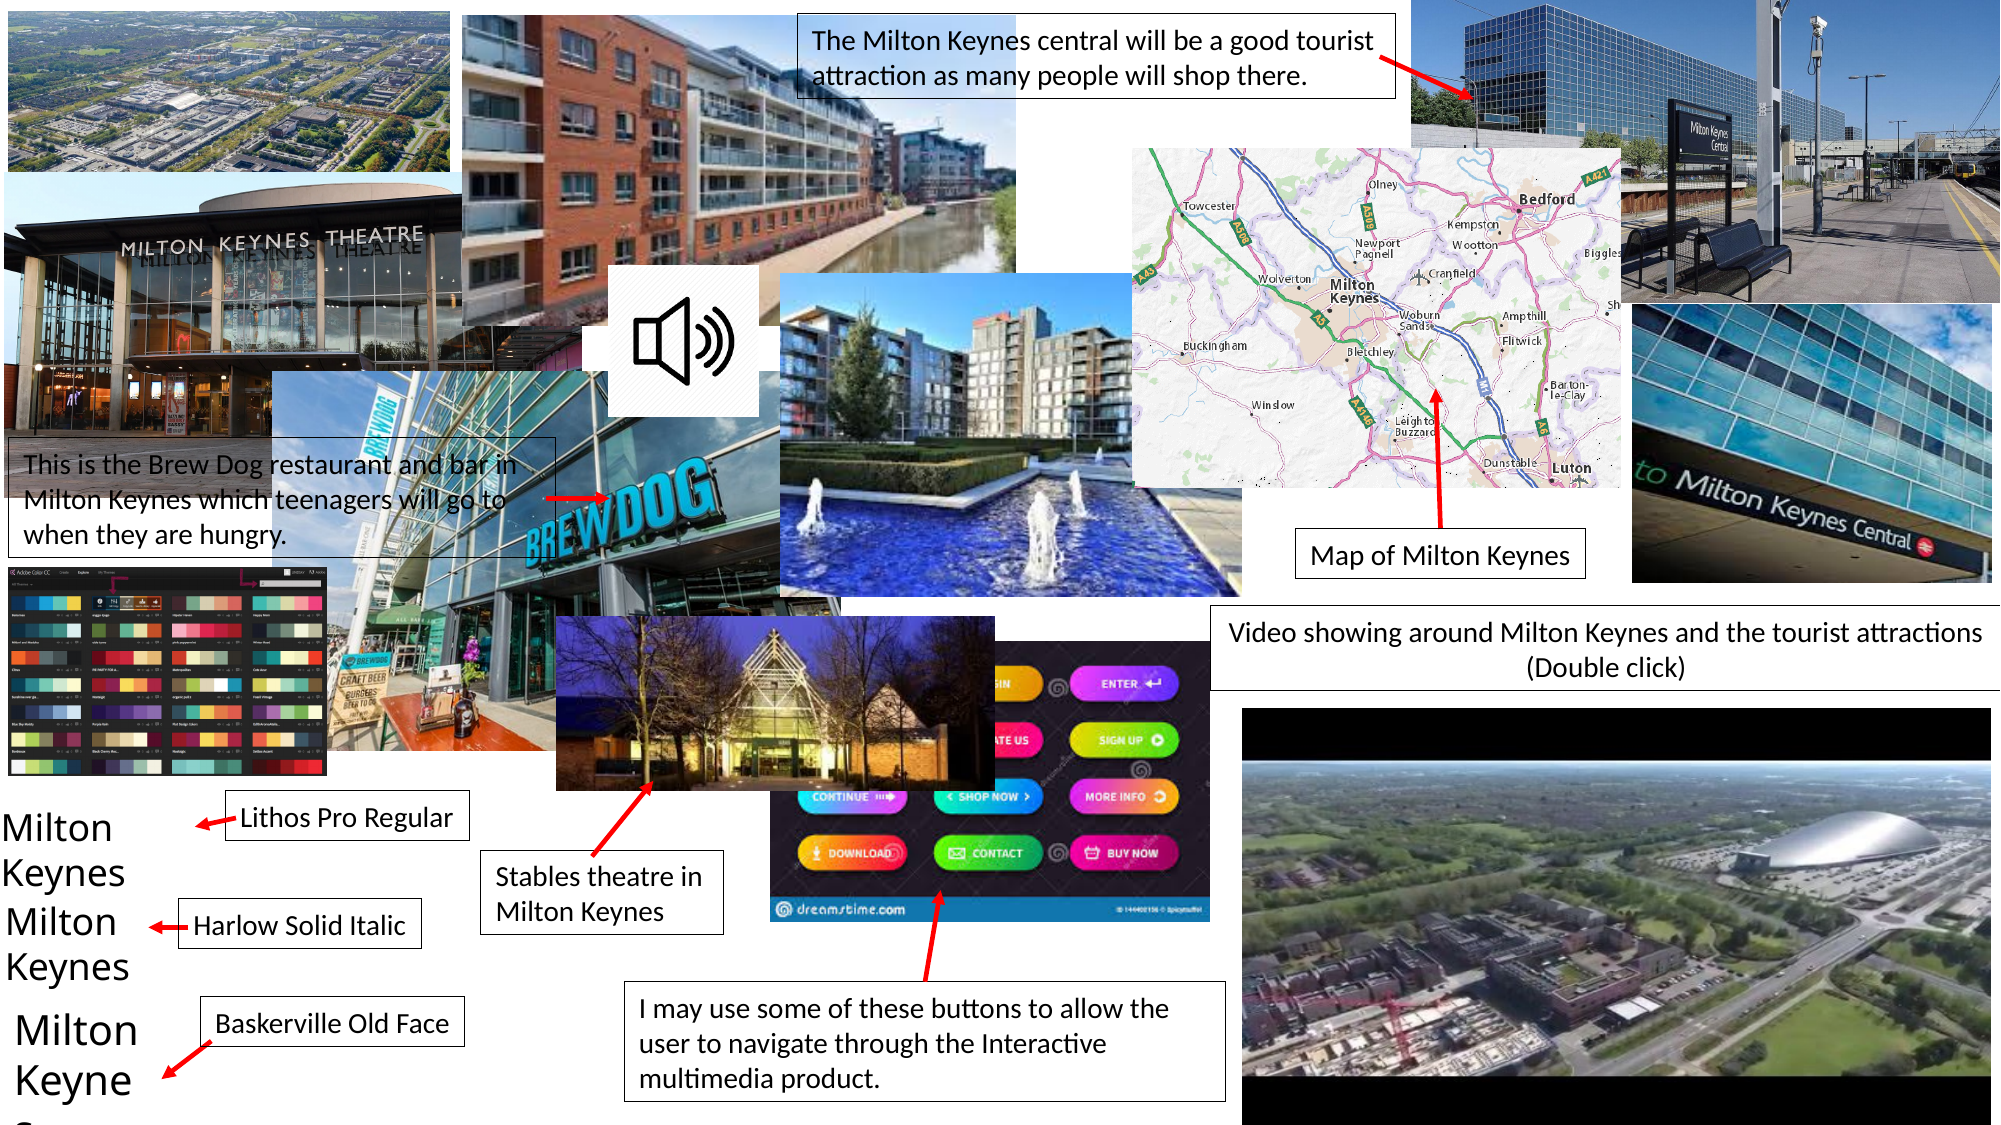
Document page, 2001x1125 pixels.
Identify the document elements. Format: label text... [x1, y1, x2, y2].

text_box Milton Keynes [0, 996, 162, 1125]
text_box I may use some of these buttons to allow the user to navigate through the Interactive multimedia product. [624, 981, 1226, 1102]
text_box Milton Keynes [0, 901, 168, 996]
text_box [1435, 388, 1441, 529]
text_box The Milton Keynes central will be a good tourist attraction as many people will shop there. [797, 13, 1396, 99]
picture [1632, 304, 1992, 583]
picture [4, 0, 2000, 922]
text_box Video showing around Milton Keynes and the tourist attractions (Double click) [1210, 605, 2000, 691]
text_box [925, 890, 941, 982]
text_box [194, 817, 236, 827]
text_box Milton Keynes [0, 796, 179, 901]
text_box Lithos Pro Regular [225, 790, 470, 841]
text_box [1241, 707, 1992, 1125]
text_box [1379, 56, 1474, 100]
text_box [592, 780, 654, 857]
text_box Baskerville Old Face [200, 996, 465, 1047]
text_box Stables theatre in Milton Keynes [480, 850, 724, 935]
text_box Harlow Solid Italic [178, 898, 422, 949]
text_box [161, 1040, 212, 1055]
text_box Map of Milton Keynes [1295, 528, 1586, 579]
text_box This is the Brew Dog restaurant and bar in Milton Keynes which teenagers will go to when they are hungry. [8, 498, 272, 558]
